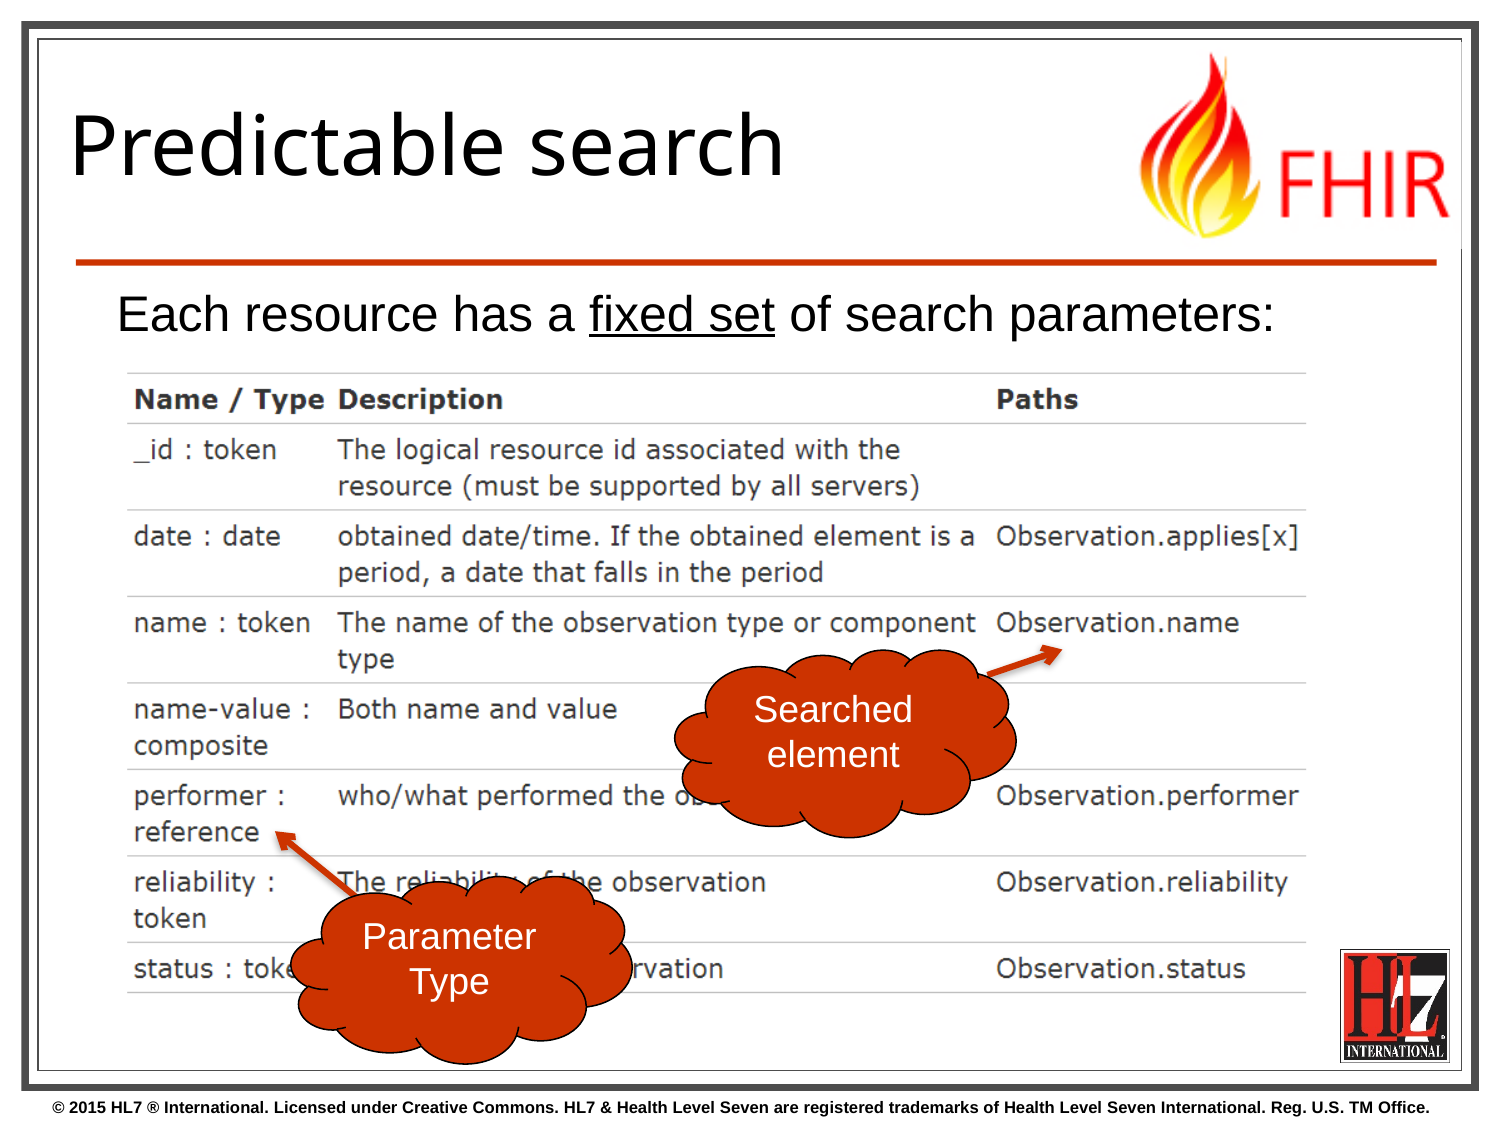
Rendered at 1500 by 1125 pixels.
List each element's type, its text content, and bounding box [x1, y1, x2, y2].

picture [1128, 42, 1462, 249]
picture [1340, 949, 1450, 1063]
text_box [274, 830, 376, 913]
text_box Parameter Type [298, 1005, 597, 1065]
text_box Each resource has a fixed set of search parameters: [101, 274, 1390, 349]
picture [120, 359, 1320, 997]
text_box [987, 649, 1063, 676]
title Predictable search [53, 54, 1128, 249]
